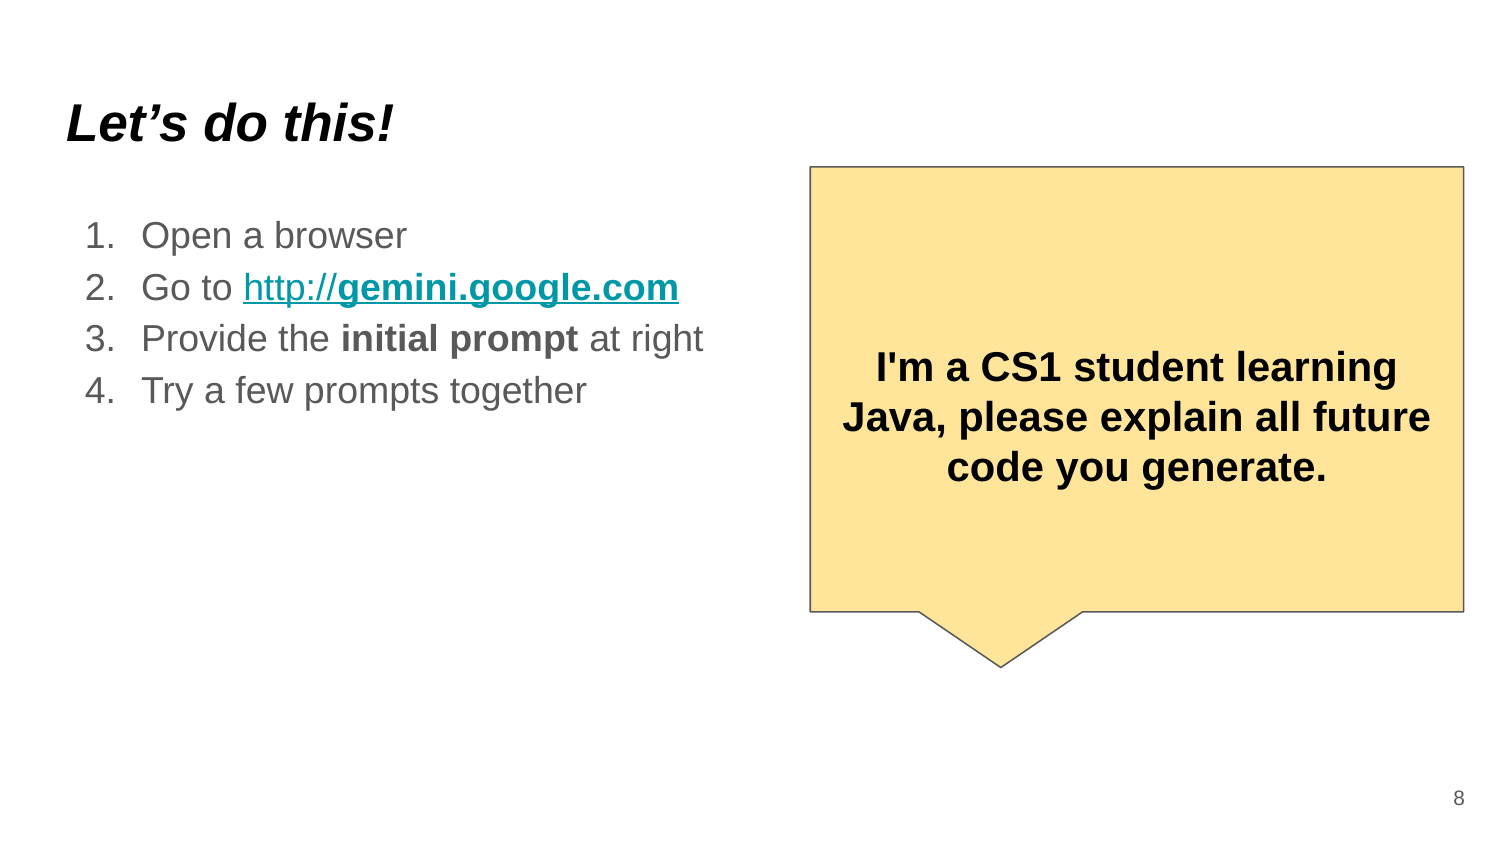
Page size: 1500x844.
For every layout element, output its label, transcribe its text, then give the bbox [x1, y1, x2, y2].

slide_number ‹#› [1389, 764, 1480, 830]
text_box I'm a CS1 student learning Java, please explain all future code you generate. [810, 166, 1464, 668]
list Open a browser Go to http://gemini.google.com Provide the initial prompt at right Try a few prompts together [51, 189, 758, 444]
title Let’s do this! [51, 72, 1449, 167]
